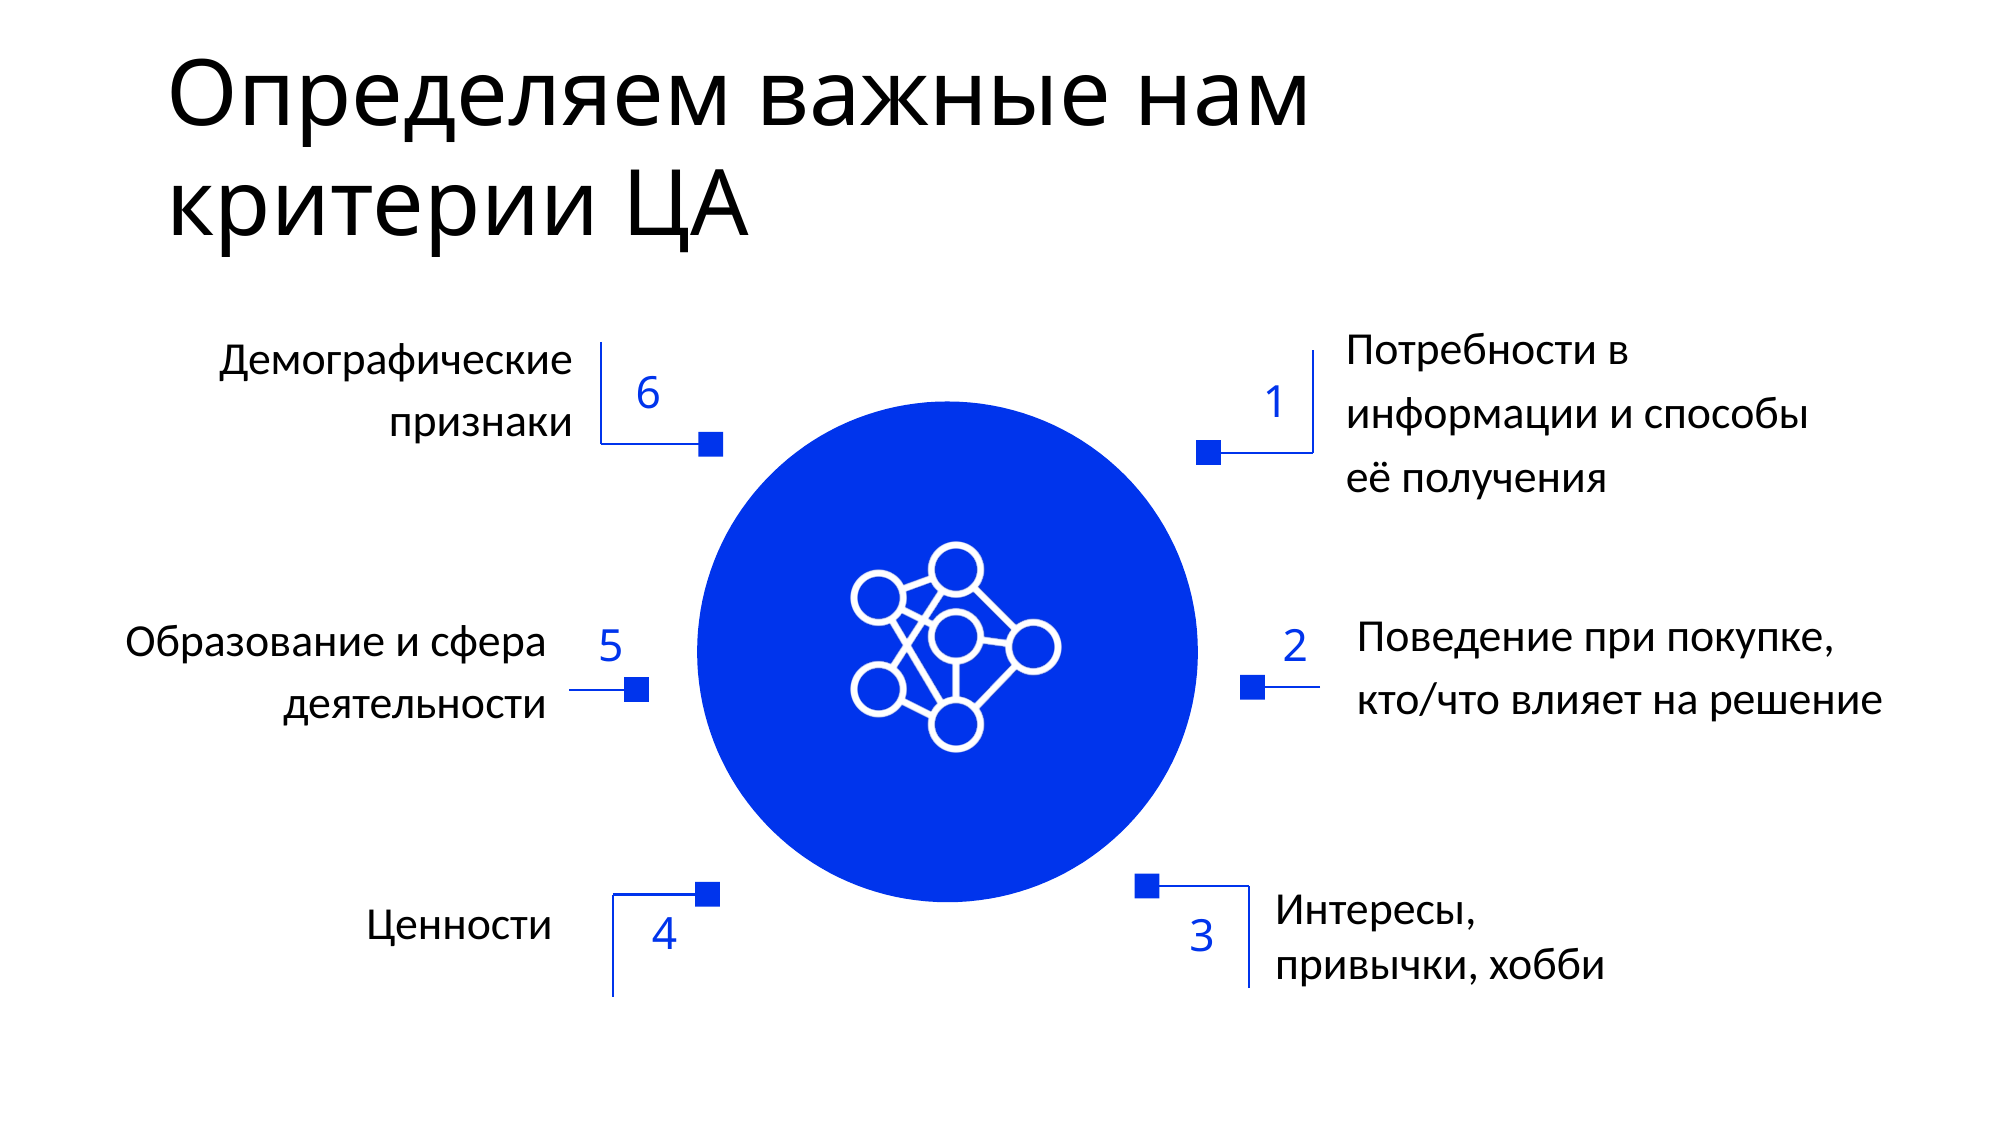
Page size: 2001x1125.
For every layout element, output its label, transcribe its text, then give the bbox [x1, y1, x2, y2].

text_box Демографические признаки [185, 318, 575, 446]
text_box Поведение при покупке, кто/что влияет на решение [1354, 593, 1917, 724]
text_box Образование и сфера деятельности [88, 600, 549, 729]
text_box Ценности [363, 890, 567, 949]
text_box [624, 431, 1265, 907]
text_box Интересы, привычки, хобби [1322, 875, 1690, 989]
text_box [567, 340, 1322, 999]
text_box Потребности в информации и способы её получения [1342, 307, 1846, 502]
title Определяем важные нам критерии ЦА [163, 31, 1726, 254]
